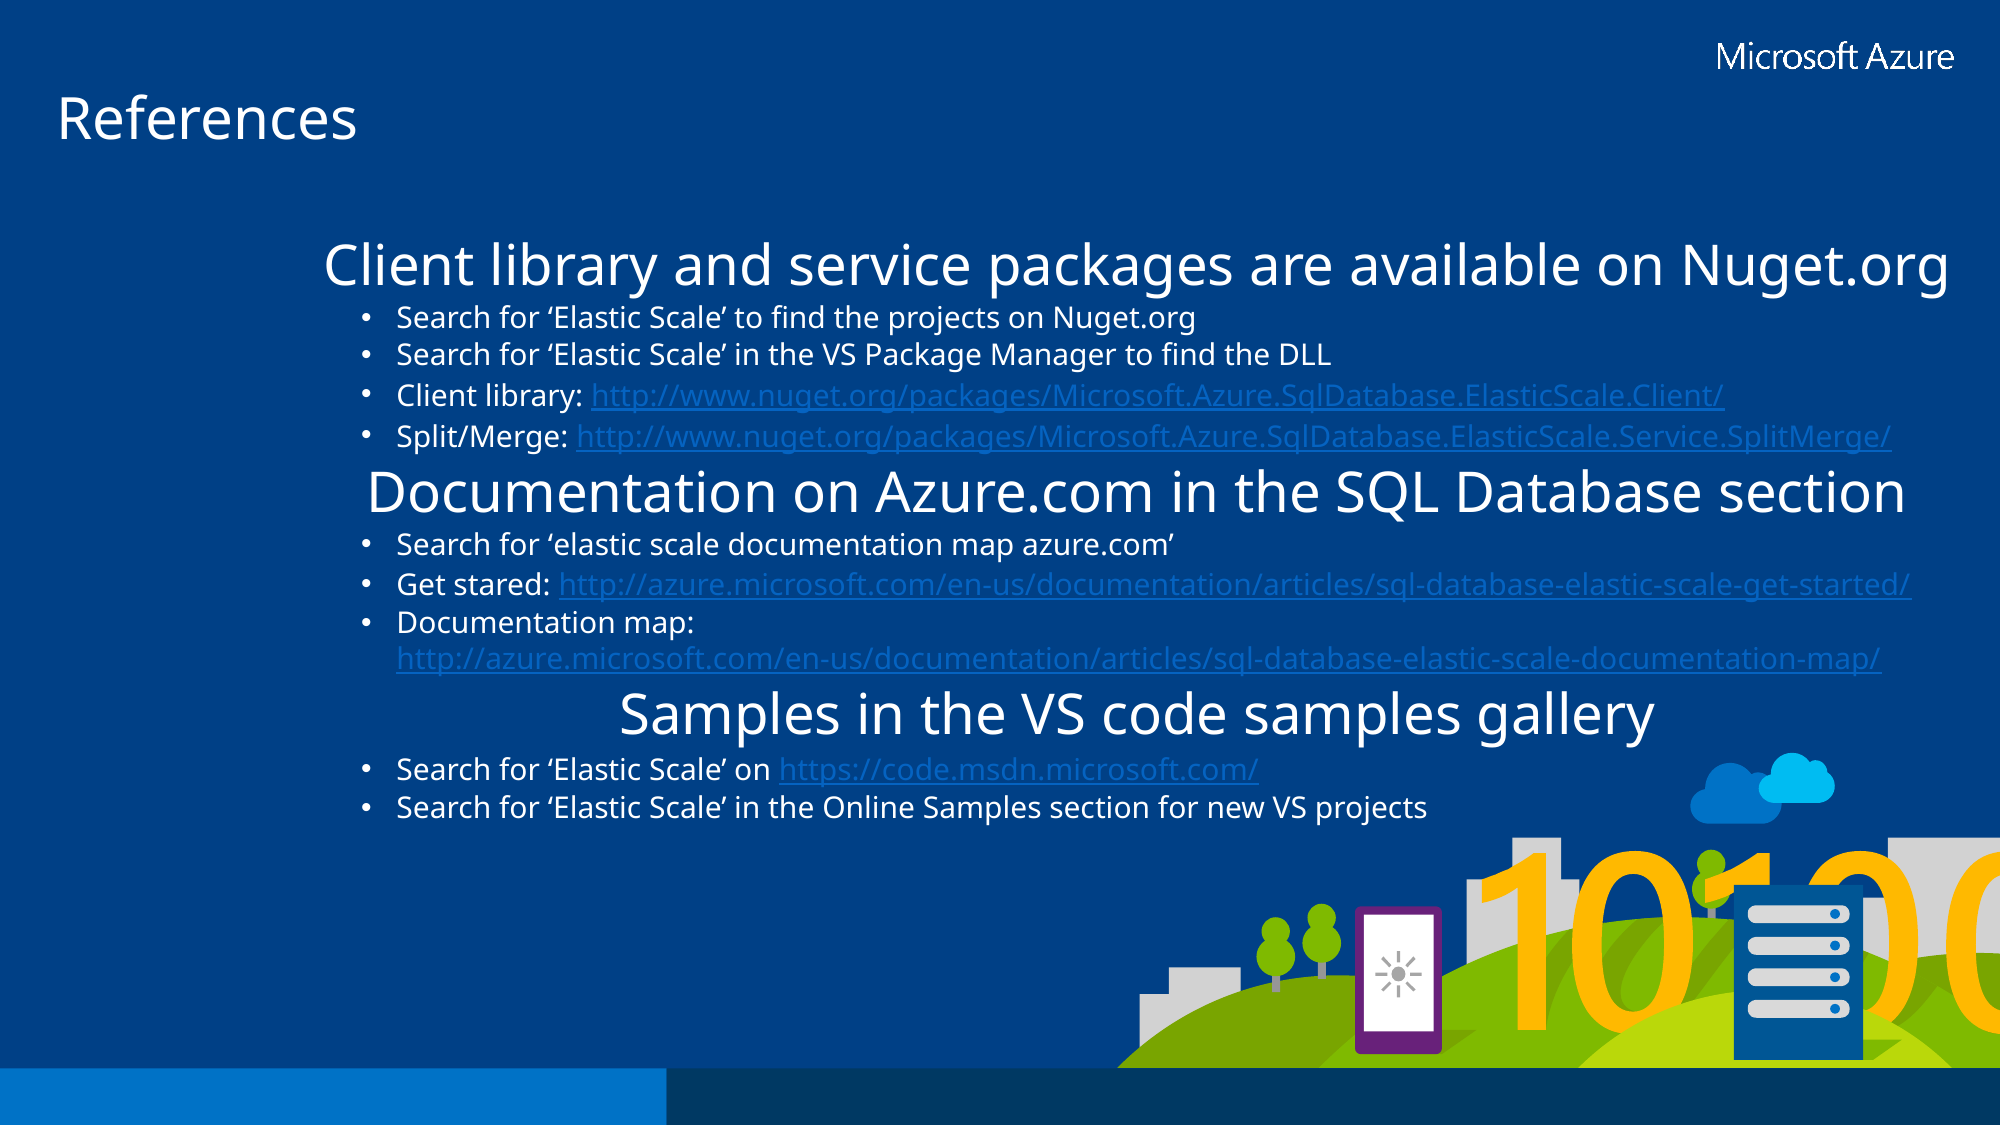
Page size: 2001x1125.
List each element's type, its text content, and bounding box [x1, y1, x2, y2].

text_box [1117, 752, 2000, 1069]
title References [0, 11, 1725, 230]
picture [1725, 24, 1972, 87]
list Client library and service packages are available on Nuget.org Search for ‘Elastic Scale’ to find the projects on Nuget.org Search for ‘Elastic Scale’ in the VS Package Manager to find the DLL Client library: http://www.nuget.org/packages/Microsoft.Azure.SqlDatabase.ElasticScale.Client/ Split/Merge: http://www.nuget.org/packages/Microsoft.Azure.SqlDatabase.ElasticScale.Service.SplitMerge/ Documentation on Azure.com in the SQL Database section Search for ‘elastic scale documentation map azure.com’ Get stared: http://azure.microsoft.com/en-us/documentation/articles/sql-database-elastic-scale-get-started/ Documentation map: http://azure.microsoft.com/en-us/documentation/articles/sql-database-elastic-scale-documentation-map/ Samples in the VS code samples gallery Search for ‘Elastic Scale’ on https://code.msdn.microsoft.com/ Search for ‘Elastic Scale’ in the Online Samples section for new VS projects [275, 209, 2000, 924]
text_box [0, 1068, 2000, 1125]
